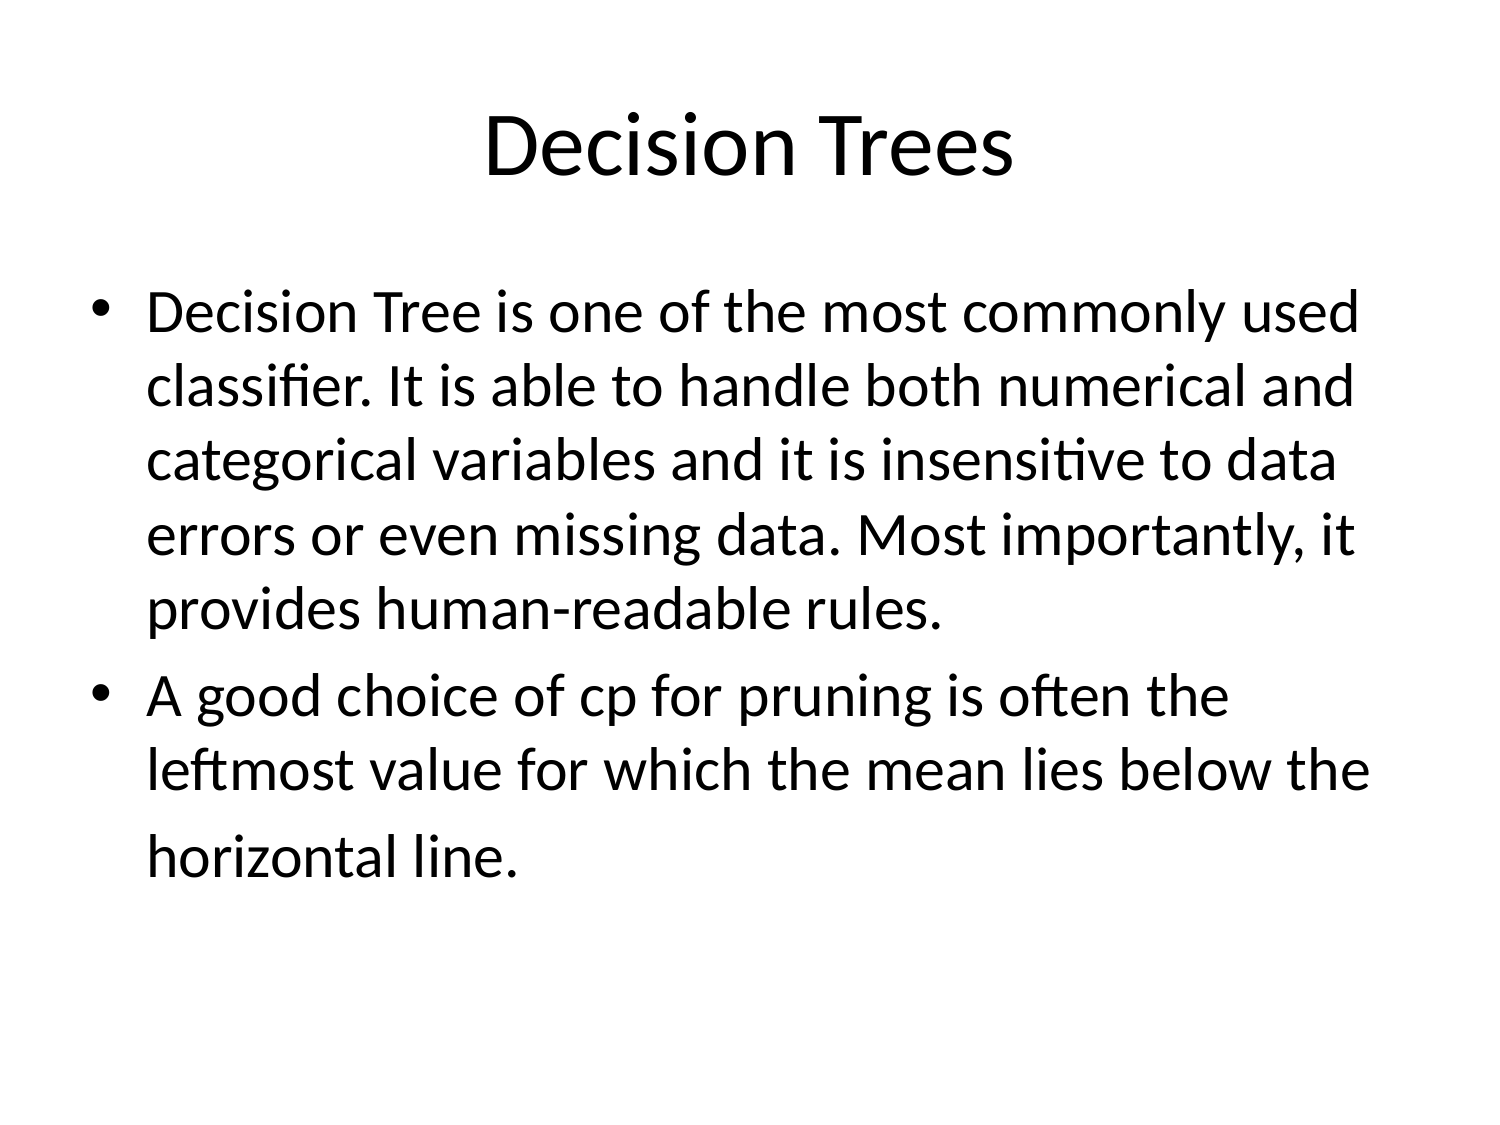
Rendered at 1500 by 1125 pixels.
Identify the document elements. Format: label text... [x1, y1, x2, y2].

title Decision Trees [75, 45, 1425, 233]
list Decision Tree is one of the most commonly used classifier. It is able to handle both numerical and categorical variables and it is insensitive to data errors or even missing data. Most importantly, it provides human-readable rules. A good choice of cp for pruning is often the leftmost value for which the mean lies below the horizontal line. [75, 262, 1425, 1005]
